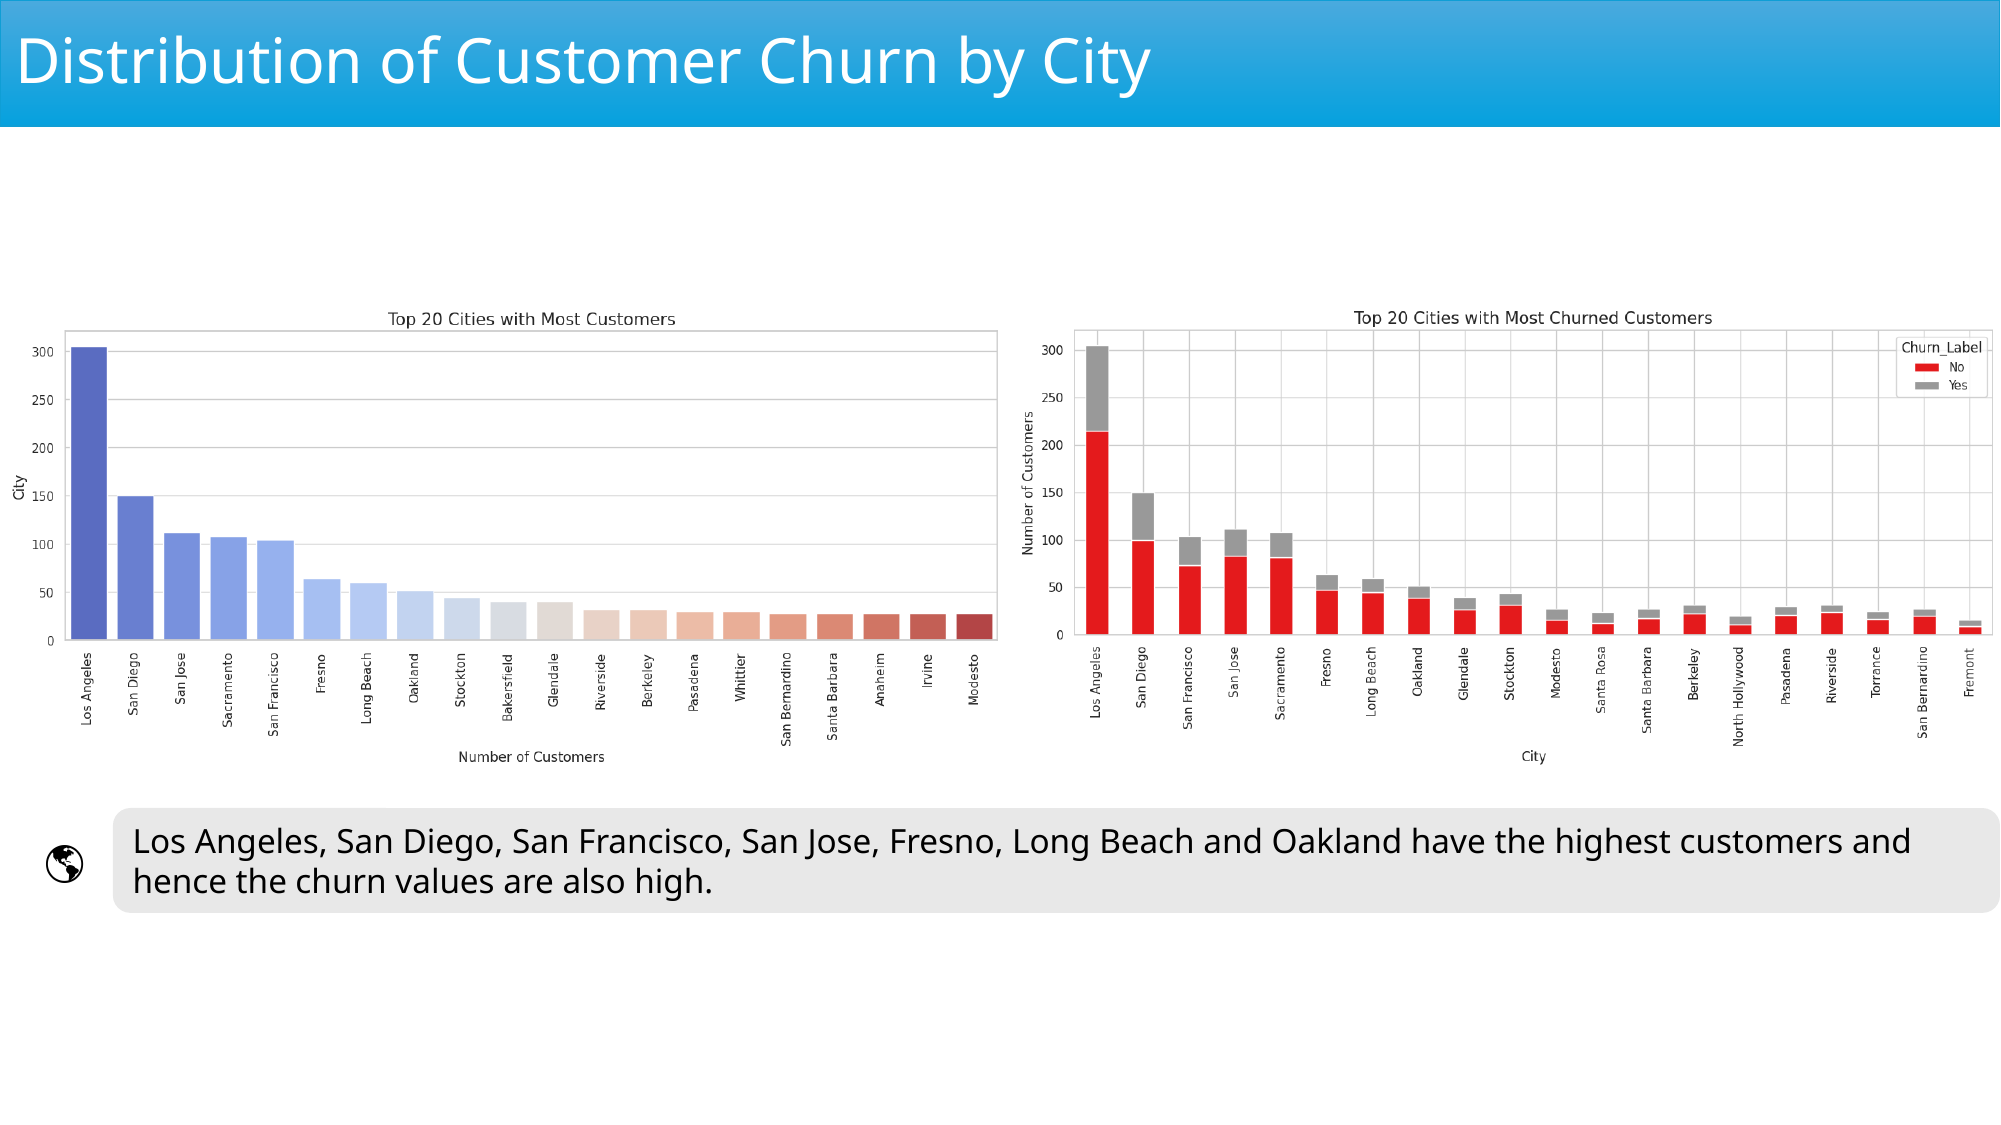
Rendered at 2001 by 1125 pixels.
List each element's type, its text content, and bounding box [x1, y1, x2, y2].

picture [3, 303, 1006, 773]
picture [40, 840, 89, 888]
picture [1013, 302, 2000, 773]
title Distribution of Customer Churn by City [0, 0, 2000, 127]
text_box Los Angeles, San Diego, San Francisco, San Jose, Fresno, Long Beach and Oakland have the highest customers and hence the churn values are also high. [112, 807, 2000, 913]
